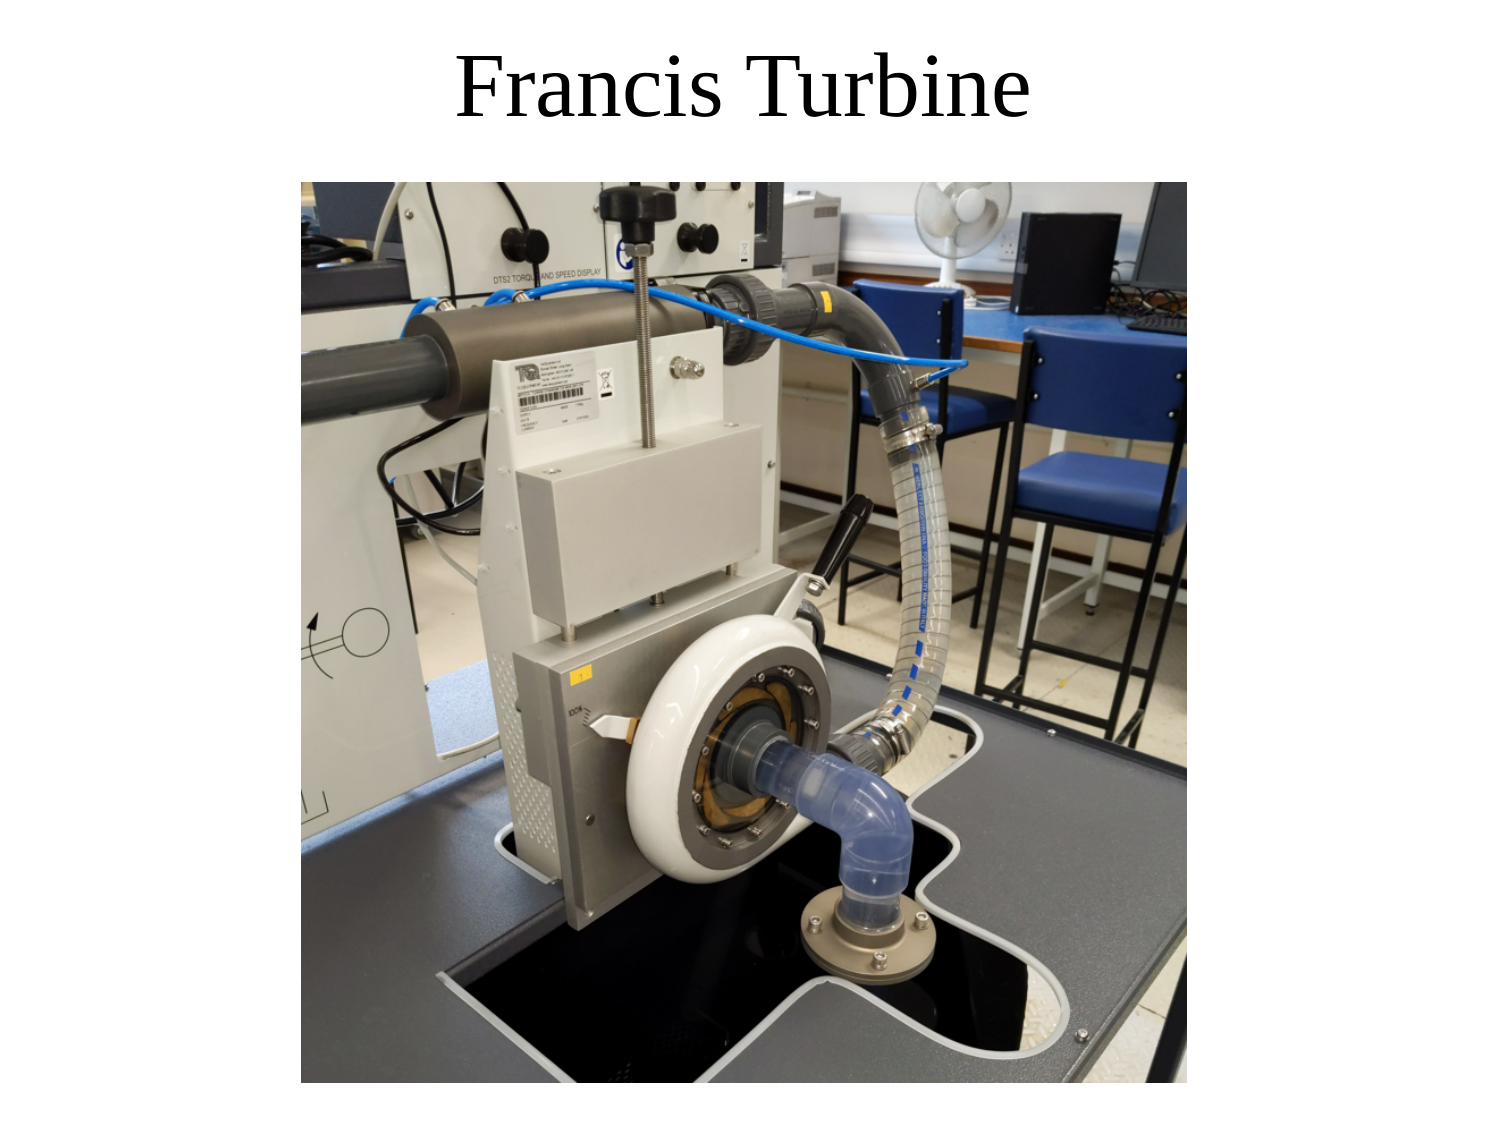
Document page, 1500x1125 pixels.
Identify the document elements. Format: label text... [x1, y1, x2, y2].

text_box Francis Turbine [106, 18, 1381, 142]
picture [300, 182, 1187, 1084]
